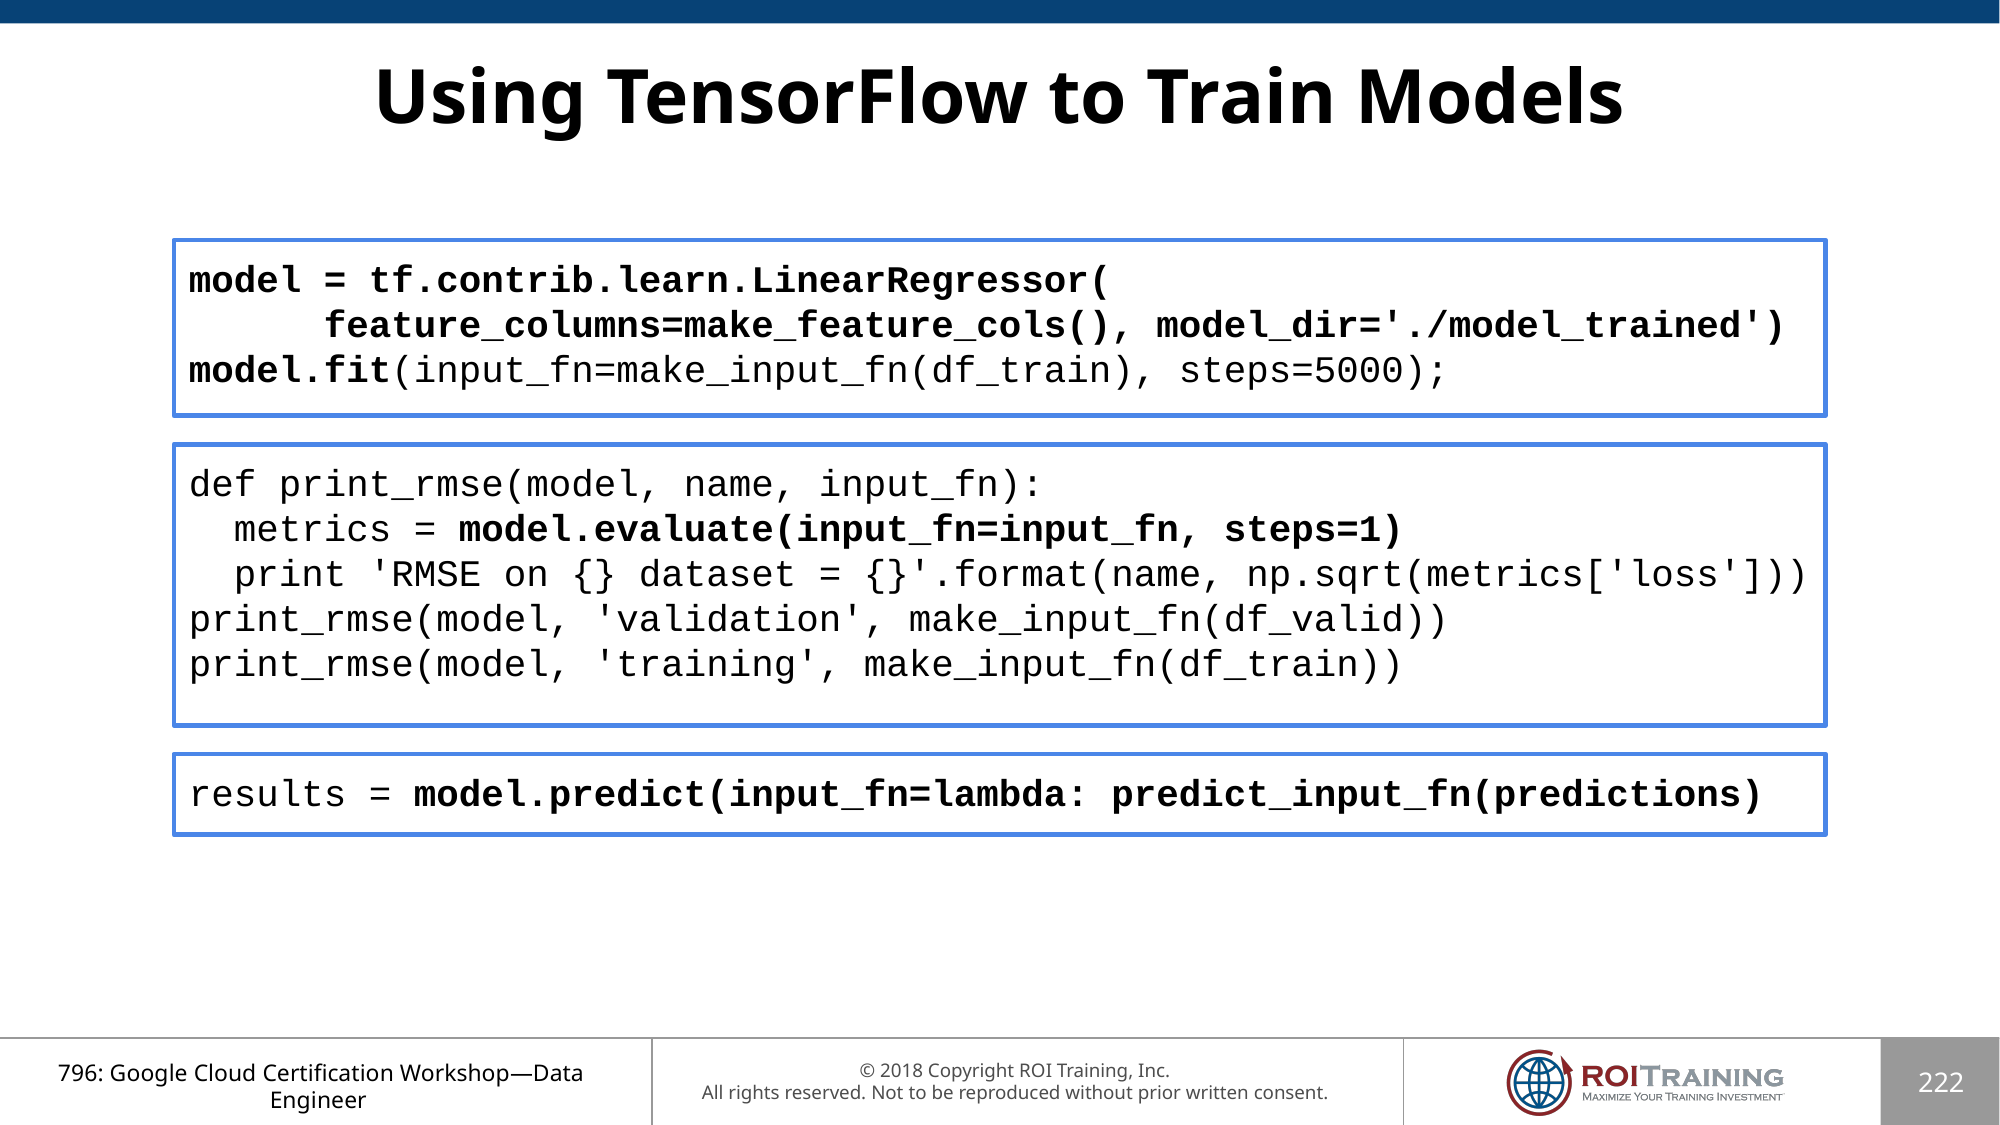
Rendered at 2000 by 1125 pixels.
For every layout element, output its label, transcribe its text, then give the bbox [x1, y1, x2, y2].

picture [1498, 1048, 1789, 1117]
title Using TensorFlow to Train Models [68, 30, 1932, 156]
text_box results = model.predict(input_fn=lambda: predict_input_fn(predictions) [173, 754, 1826, 835]
text_box def print_rmse(model, name, input_fn): metrics = model.evaluate(input_fn=input_fn, steps=1) print 'RMSE on {} dataset = {}'.format(name, np.sqrt(metrics['loss'])) print_rmse(model, 'validation', make_input_fn(df_valid)) print_rmse(model, 'training', make_input_fn(df_train)) [173, 444, 1826, 726]
text_box model = tf.contrib.learn.LinearRegressor( feature_columns=make_feature_cols(), model_dir='./model_trained') model.fit(input_fn=make_input_fn(df_train), steps=5000); [173, 240, 1826, 416]
